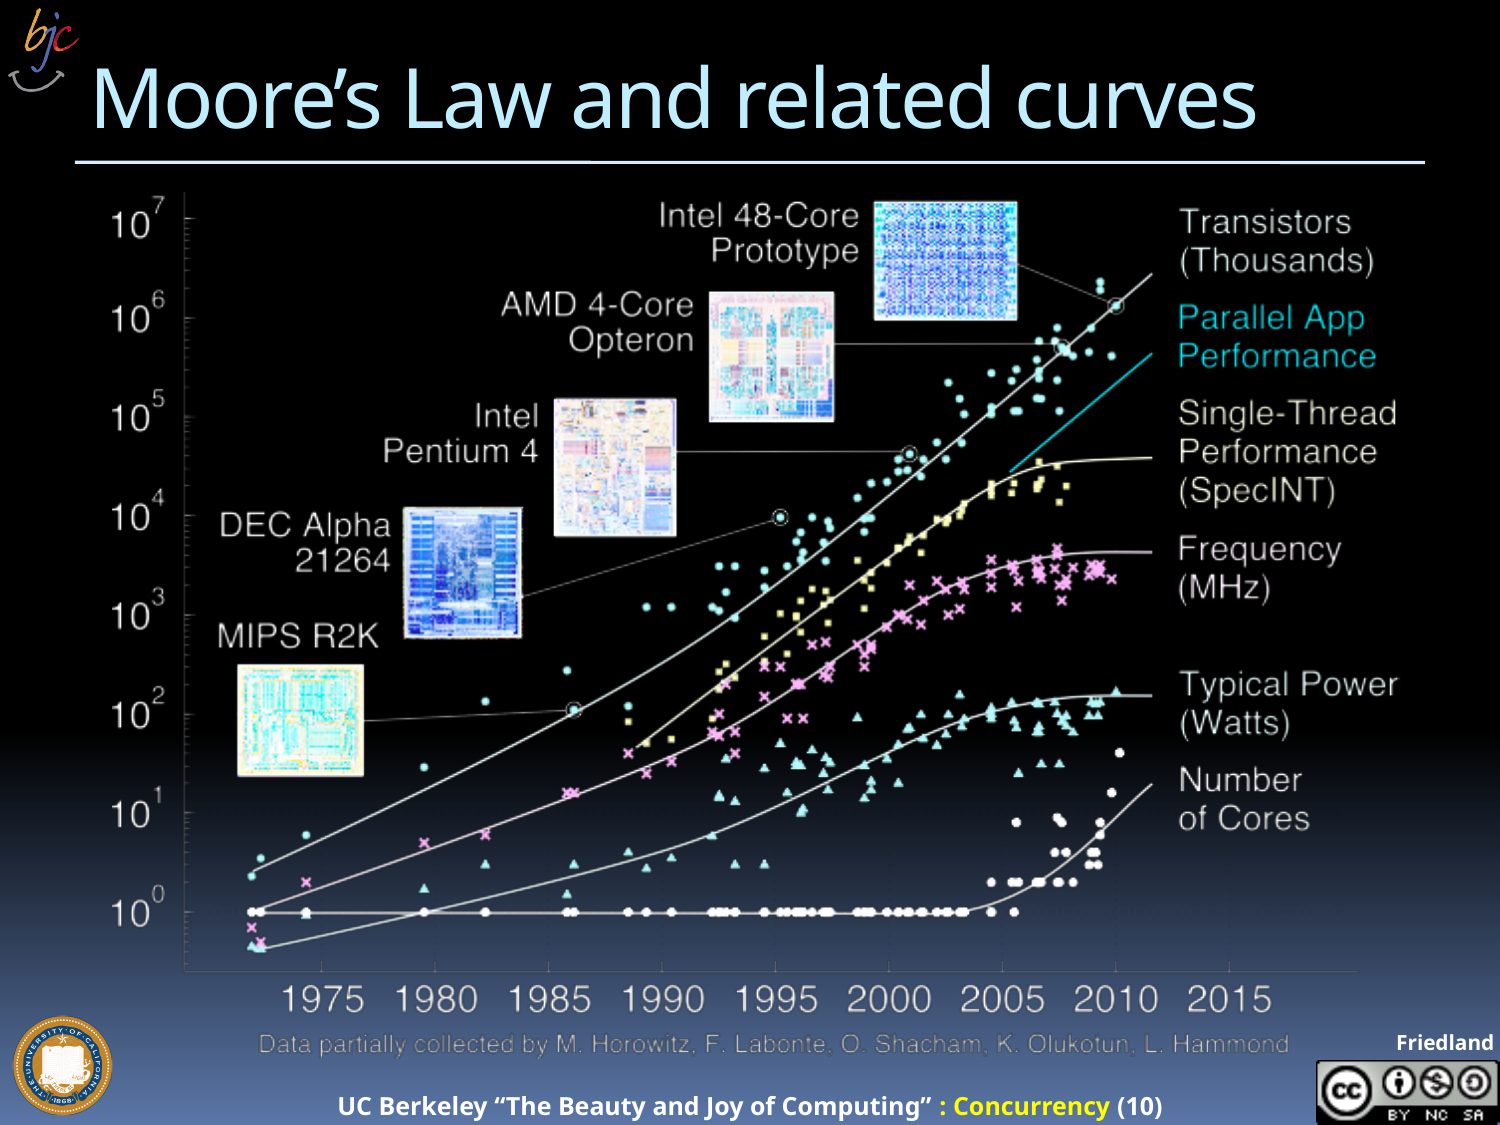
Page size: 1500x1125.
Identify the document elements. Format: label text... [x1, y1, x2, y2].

picture [1316, 1060, 1500, 1125]
picture [12, 1015, 113, 1116]
picture [111, 190, 1401, 1059]
picture [8, 8, 79, 92]
title Moore’s Law and related curves [75, 37, 1425, 163]
